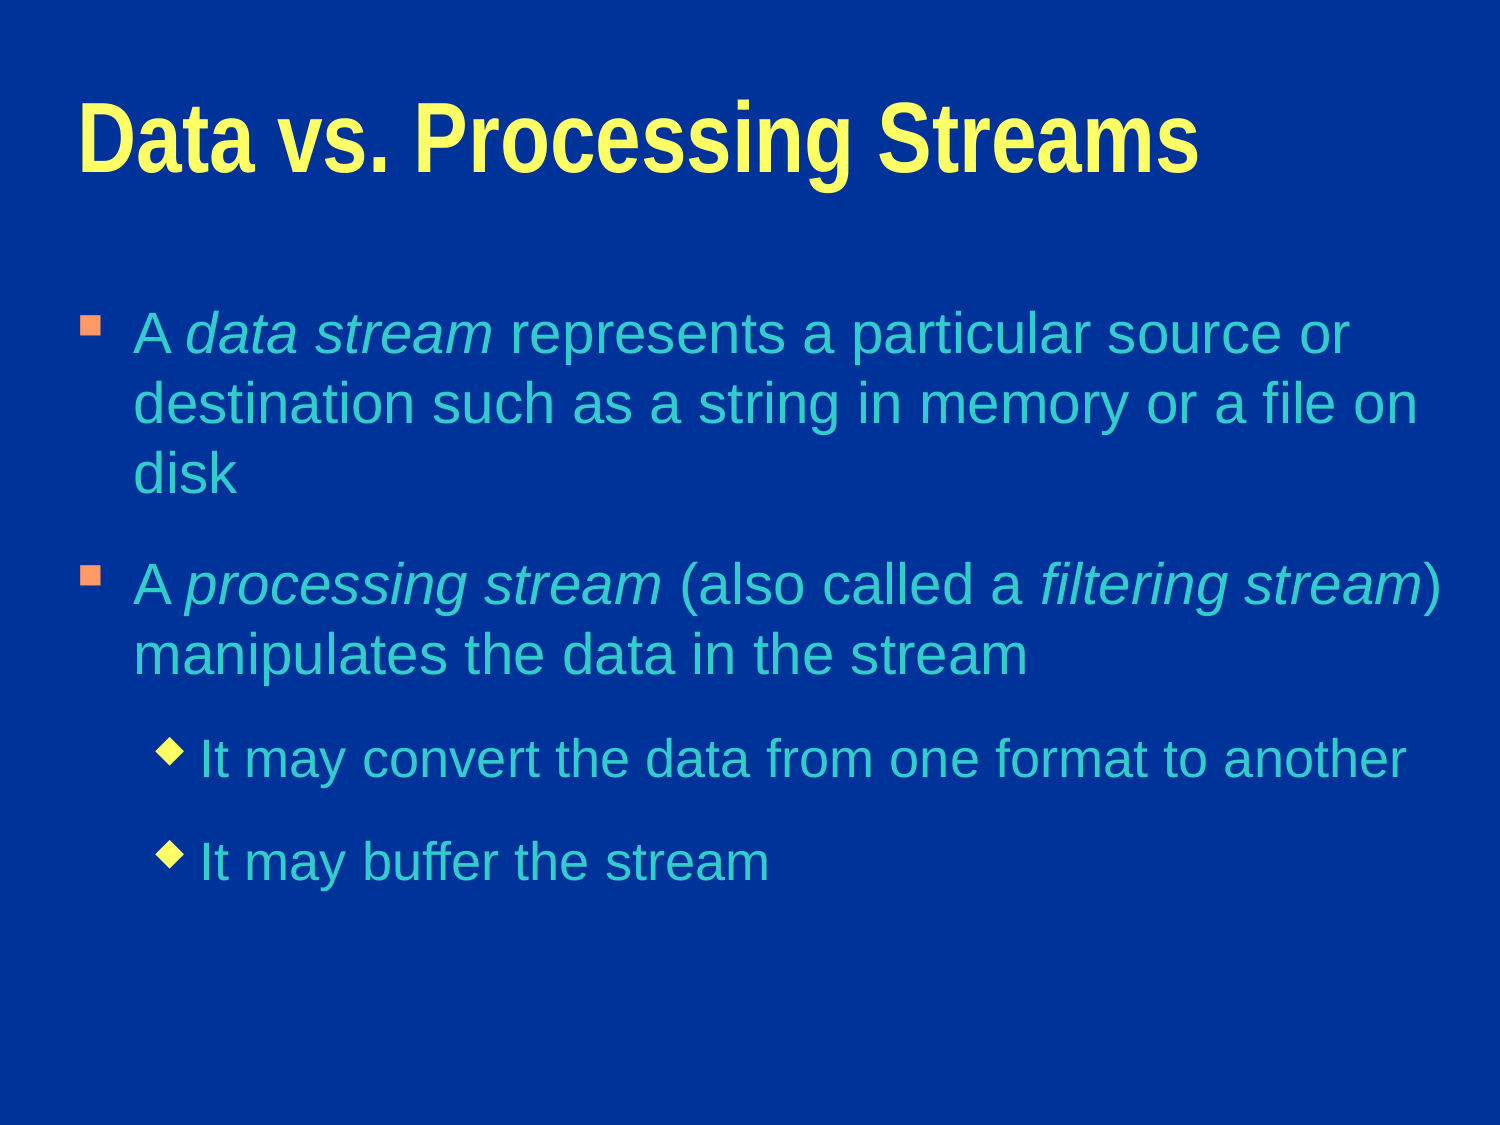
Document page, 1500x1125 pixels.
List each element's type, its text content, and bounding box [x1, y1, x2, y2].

list A data stream represents a particular source or destination such as a string in memory or a file on disk A processing stream (also called a filtering stream) manipulates the data in the stream It may convert the data from one format to another It may buffer the stream [62, 287, 1463, 1000]
title Data vs. Processing Streams [62, 90, 1463, 205]
